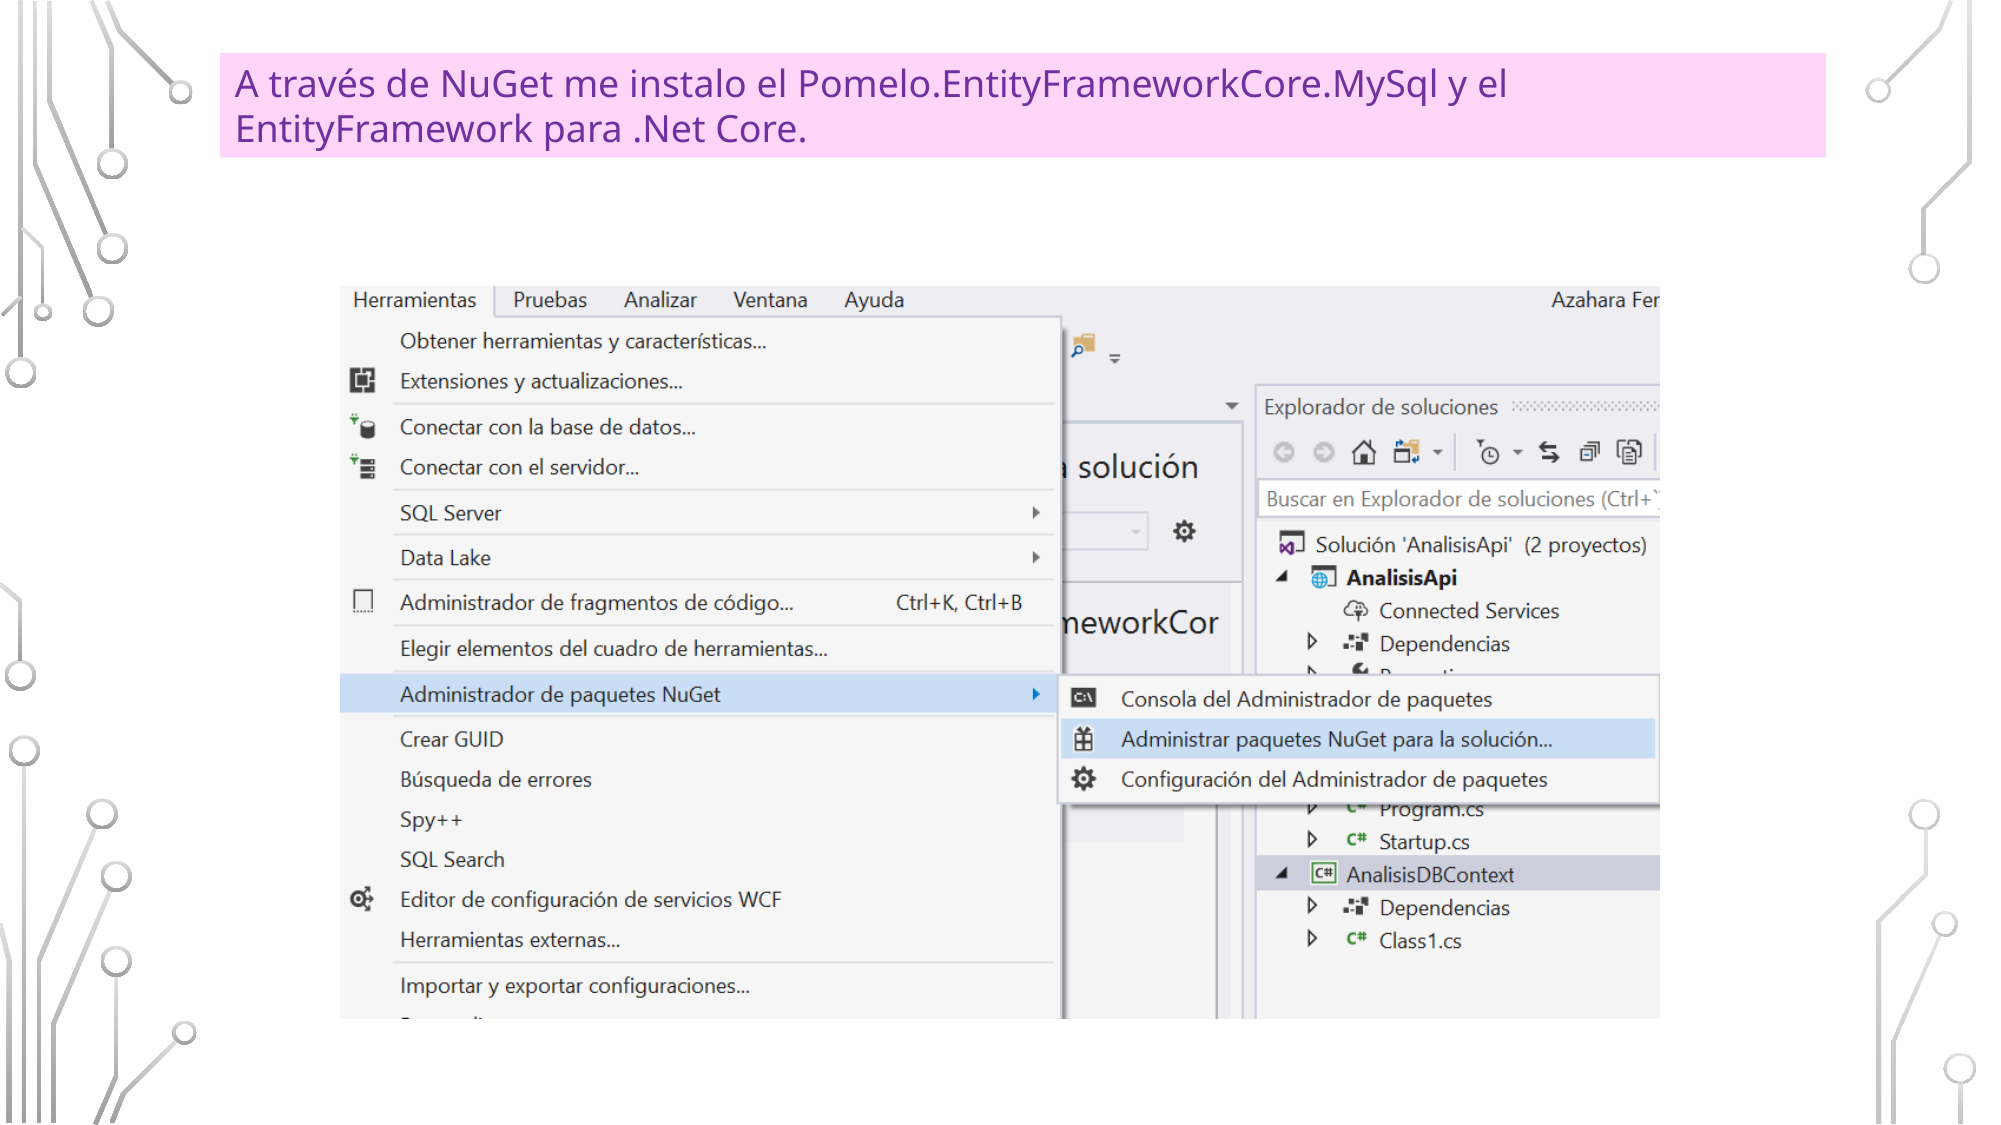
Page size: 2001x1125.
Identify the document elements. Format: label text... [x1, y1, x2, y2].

text_box A través de NuGet me instalo el Pomelo.EntityFrameworkCore.MySql y el EntityFramework para .Net Core. [220, 52, 1826, 158]
picture [340, 286, 1660, 1020]
